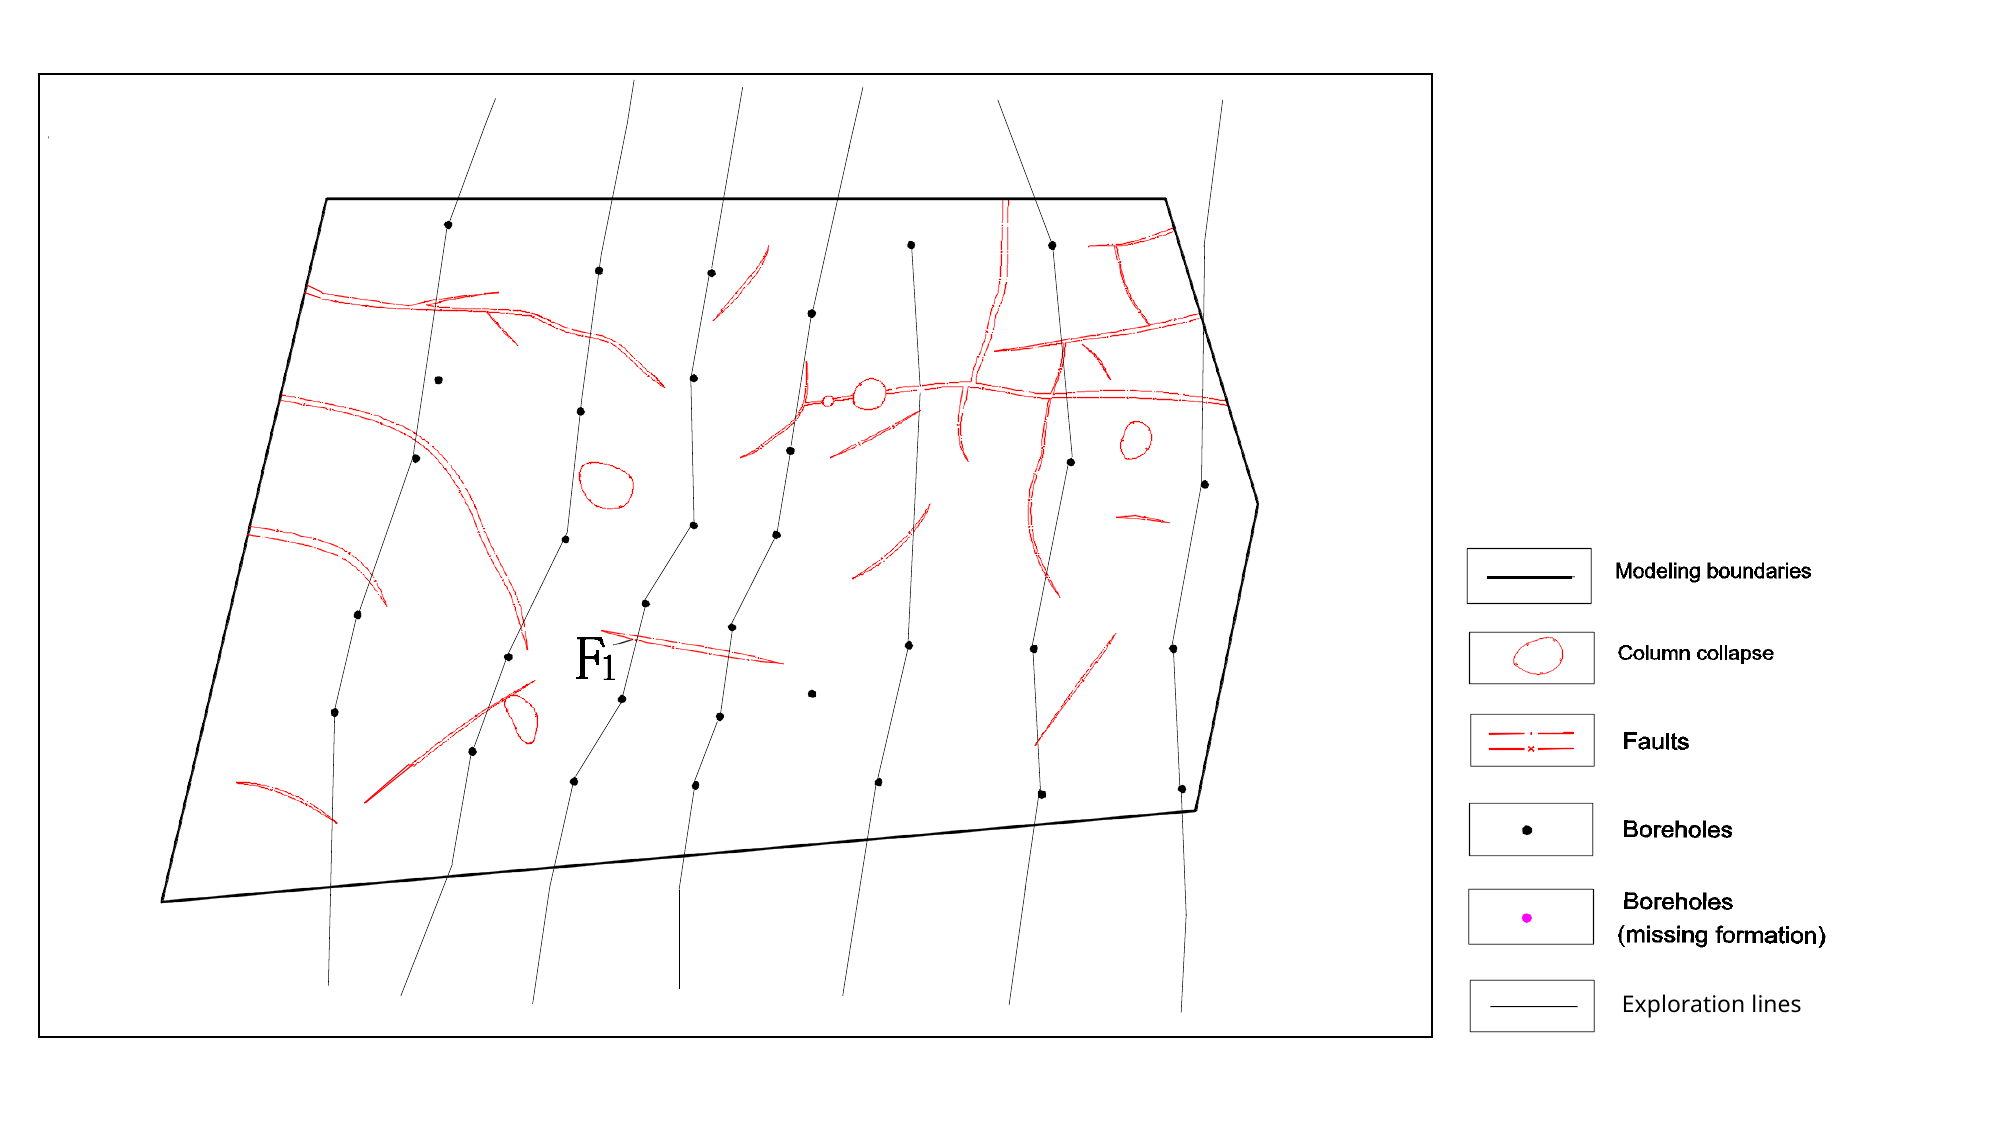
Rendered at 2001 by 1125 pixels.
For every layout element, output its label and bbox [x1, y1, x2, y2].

text_box [1181, 787, 1187, 913]
text_box [776, 451, 791, 535]
text_box [842, 783, 877, 996]
text_box [448, 122, 486, 226]
text_box [38, 73, 1433, 1038]
text_box [532, 886, 550, 1005]
text_box [690, 274, 710, 379]
text_box [1009, 887, 1026, 1006]
text_box [1173, 643, 1181, 791]
text_box [693, 721, 718, 784]
text_box [1455, 529, 1844, 623]
text_box [549, 776, 575, 887]
text_box [413, 220, 449, 454]
text_box [1031, 462, 1069, 651]
text_box [410, 763, 414, 804]
text_box [621, 606, 646, 701]
text_box [1203, 99, 1223, 247]
text_box [306, 284, 323, 293]
text_box [997, 99, 1054, 247]
text_box [911, 246, 921, 387]
text_box [848, 87, 863, 150]
text_box [1032, 646, 1041, 794]
text_box [474, 653, 509, 747]
text_box [364, 763, 410, 804]
text_box [1171, 484, 1202, 651]
text_box [907, 392, 921, 643]
text_box [711, 87, 743, 269]
text_box [1024, 788, 1040, 891]
text_box [451, 746, 473, 864]
text_box [575, 700, 623, 777]
picture [48, 129, 1402, 1014]
text_box [1181, 913, 1187, 1013]
text_box [644, 524, 692, 600]
text_box [876, 648, 909, 784]
text_box [1052, 245, 1073, 457]
text_box [690, 378, 695, 524]
text_box [508, 532, 568, 654]
text_box [601, 122, 628, 255]
text_box [358, 453, 415, 615]
text_box [811, 146, 850, 315]
text_box [730, 534, 777, 627]
text_box [1458, 541, 1869, 1046]
text_box [304, 292, 321, 299]
text_box [485, 98, 496, 123]
text_box [567, 398, 582, 533]
text_box [581, 254, 602, 399]
text_box [791, 314, 812, 446]
text_box [720, 626, 733, 716]
text_box [627, 79, 635, 124]
text_box [678, 787, 695, 891]
text_box [328, 711, 335, 986]
text_box [334, 616, 357, 710]
text_box [400, 863, 453, 996]
text_box [1201, 245, 1205, 487]
